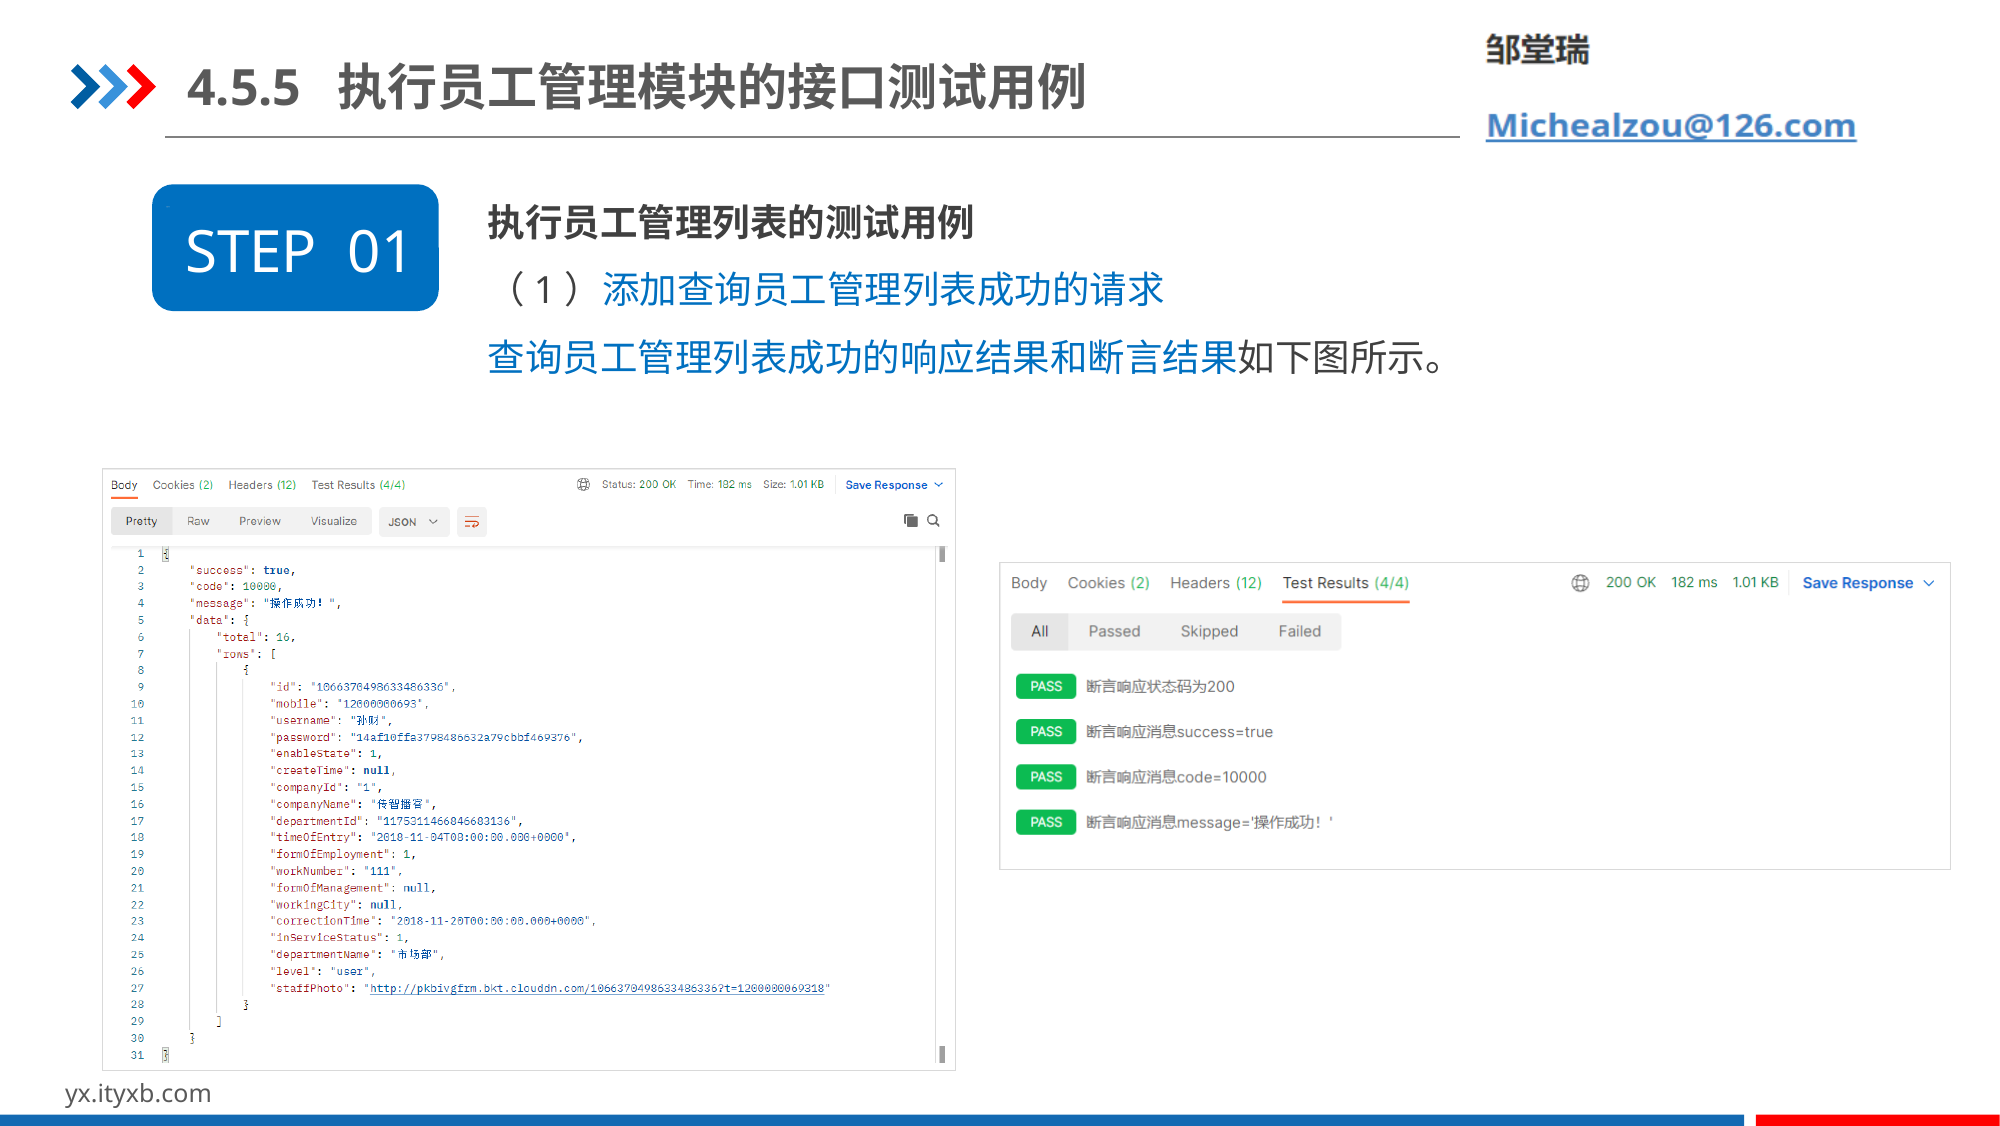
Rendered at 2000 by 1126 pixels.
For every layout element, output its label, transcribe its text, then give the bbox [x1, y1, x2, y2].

text_box [149, 182, 441, 314]
picture [101, 467, 957, 1071]
text_box 4.5.5 执行员工管理模块的接口测试用例 [187, 43, 1191, 127]
text_box STEP 01 [166, 206, 434, 292]
text_box 执行员工管理列表的测试用例 （1）添加查询员工管理列表成功的请求 查询员工管理列表成功的响应结果和断言结果如下图所示。 [472, 169, 1775, 387]
picture [999, 562, 1951, 870]
picture [1460, 0, 1898, 145]
